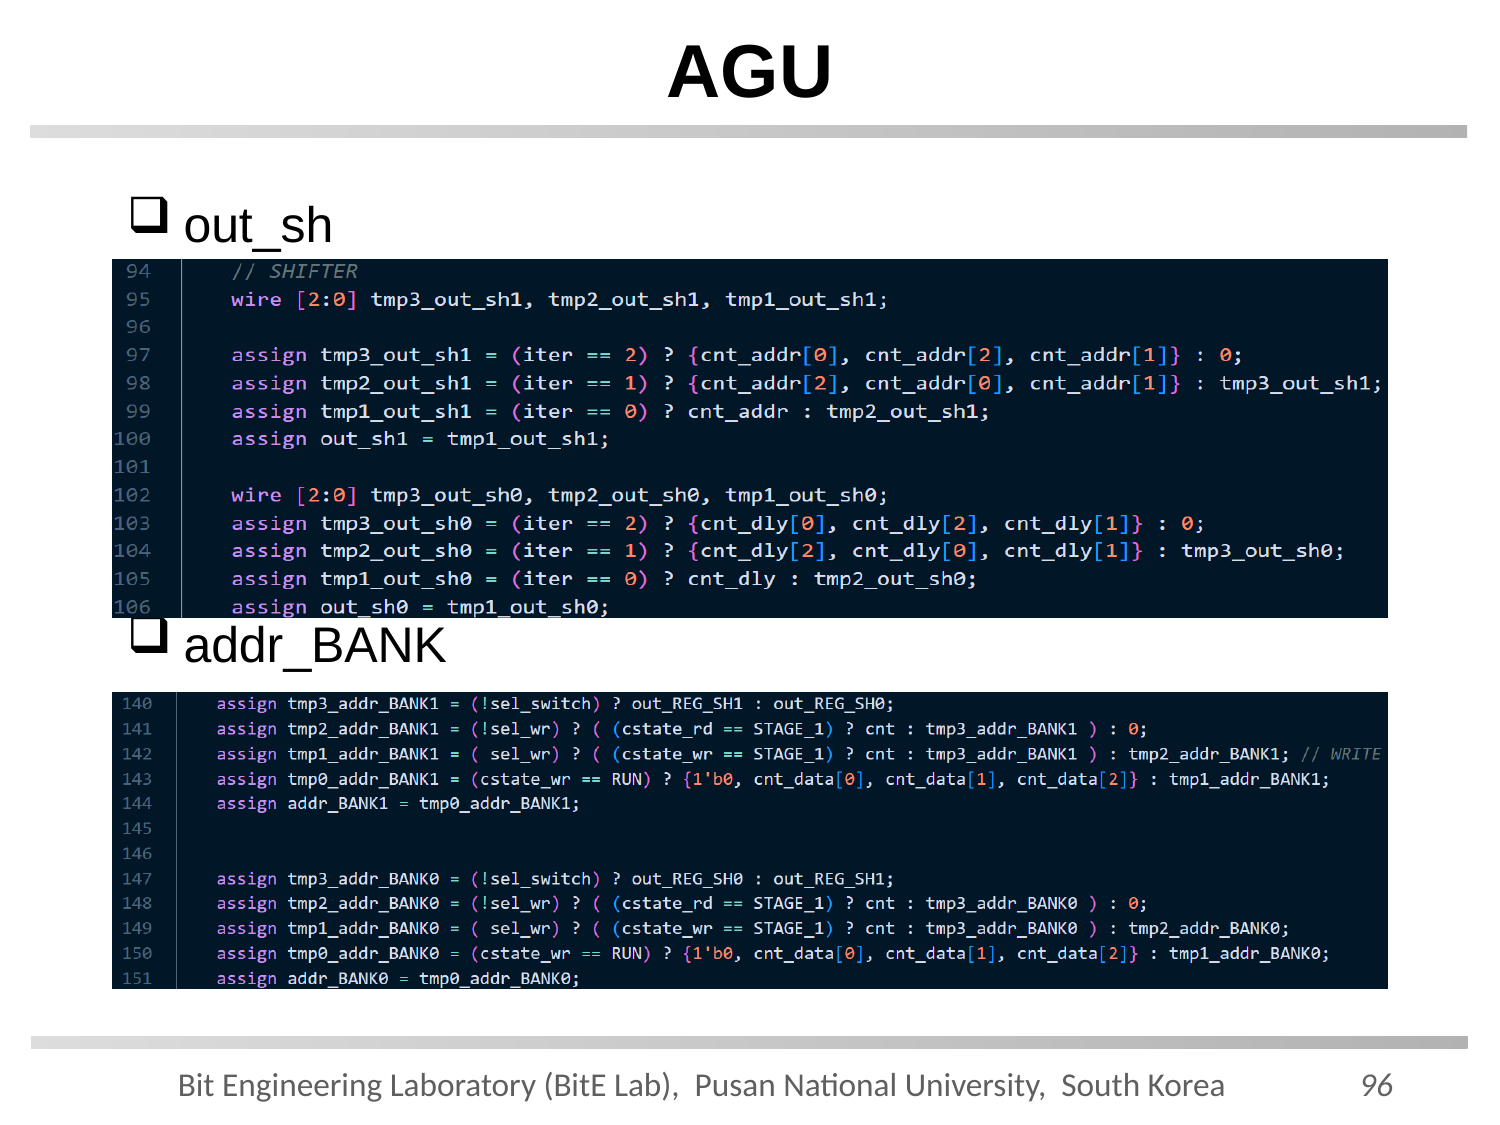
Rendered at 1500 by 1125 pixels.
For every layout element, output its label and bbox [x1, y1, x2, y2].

picture [111, 692, 1389, 989]
list [134, 619, 160, 646]
picture [112, 258, 1388, 618]
title [50, 9, 1450, 126]
list [112, 184, 1388, 258]
list [112, 618, 1388, 692]
